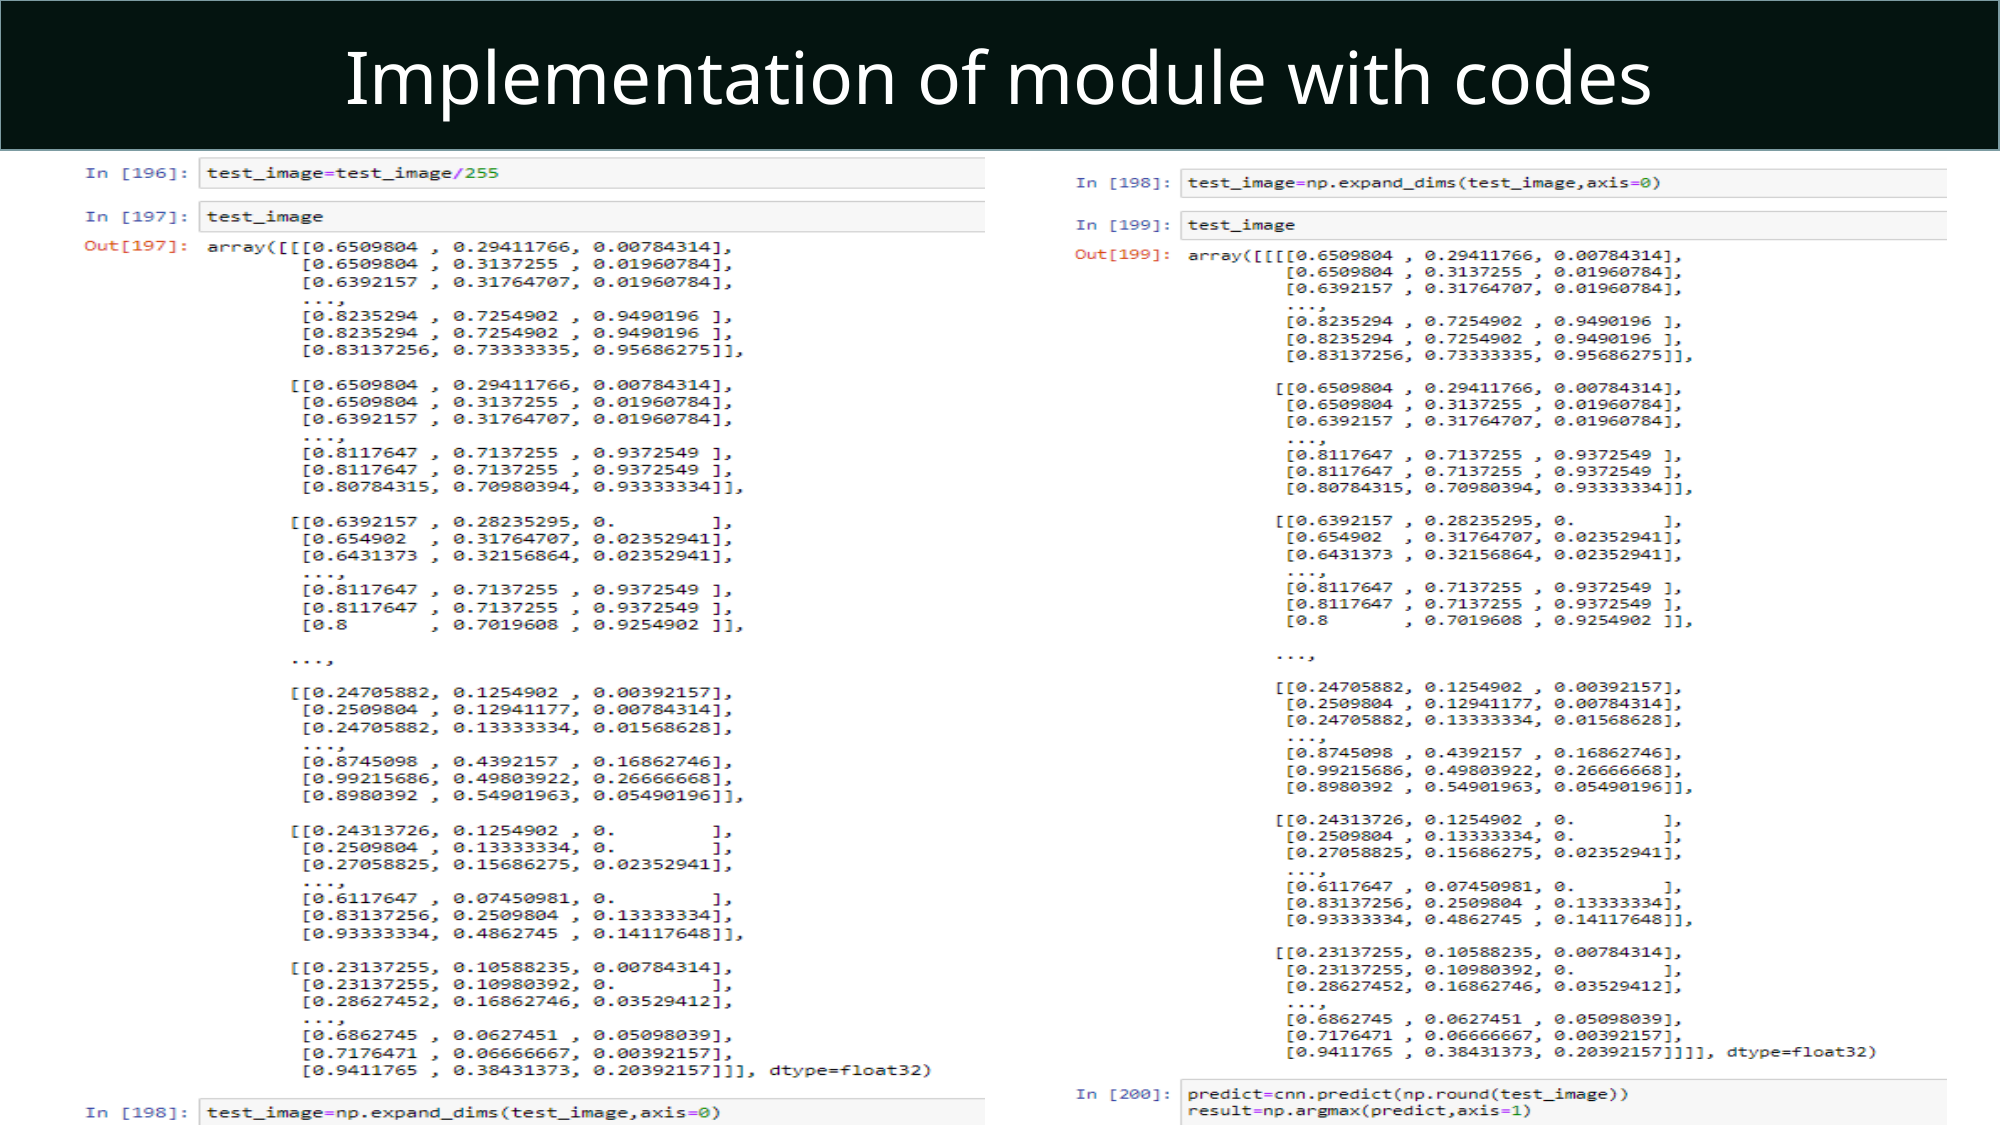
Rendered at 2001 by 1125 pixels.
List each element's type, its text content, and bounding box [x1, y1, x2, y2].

picture [20, 157, 985, 1125]
picture [1031, 157, 1947, 1125]
text_box Implementation of module with codes [0, 0, 2000, 151]
